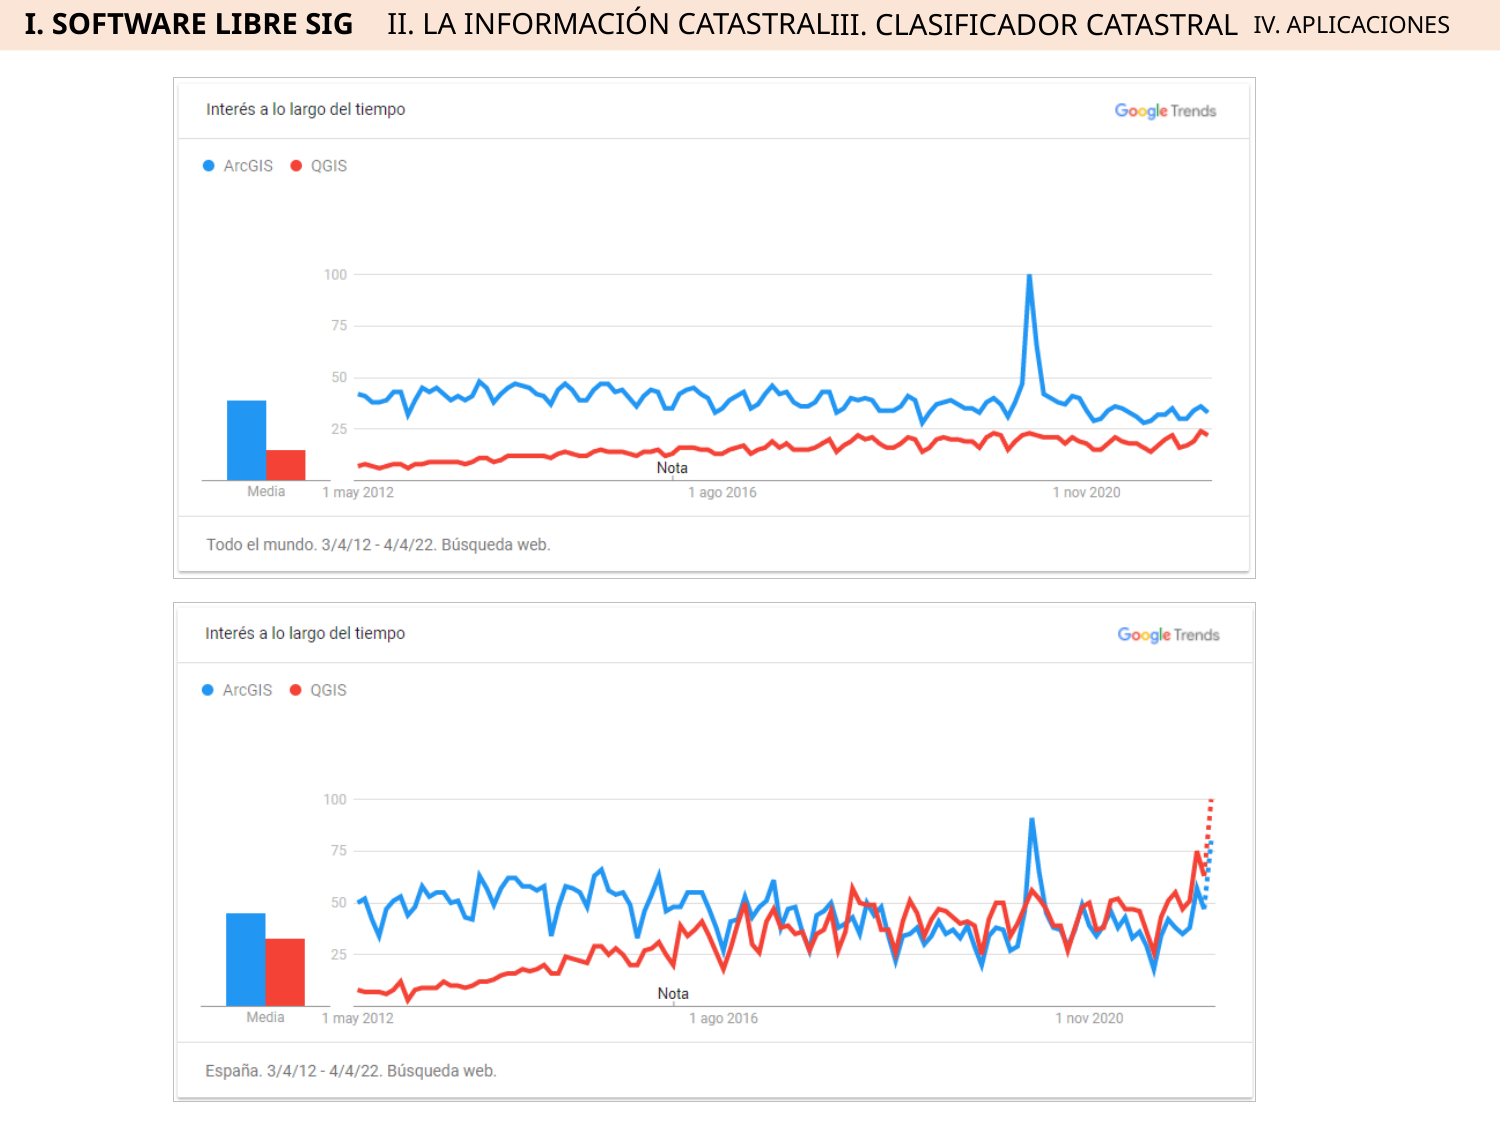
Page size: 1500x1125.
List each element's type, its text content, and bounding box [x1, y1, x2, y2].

picture [173, 602, 1256, 1102]
picture [173, 77, 1256, 579]
text_box IV. APLICACIONES [1308, 0, 1500, 55]
text_box I. SOFTWARE LIBRE SIG [0, 0, 405, 54]
text_box II. LA INFORMACIÓN CATASTRAL [372, 0, 969, 55]
text_box III. CLASIFICADOR CATASTRAL [969, 0, 1308, 55]
